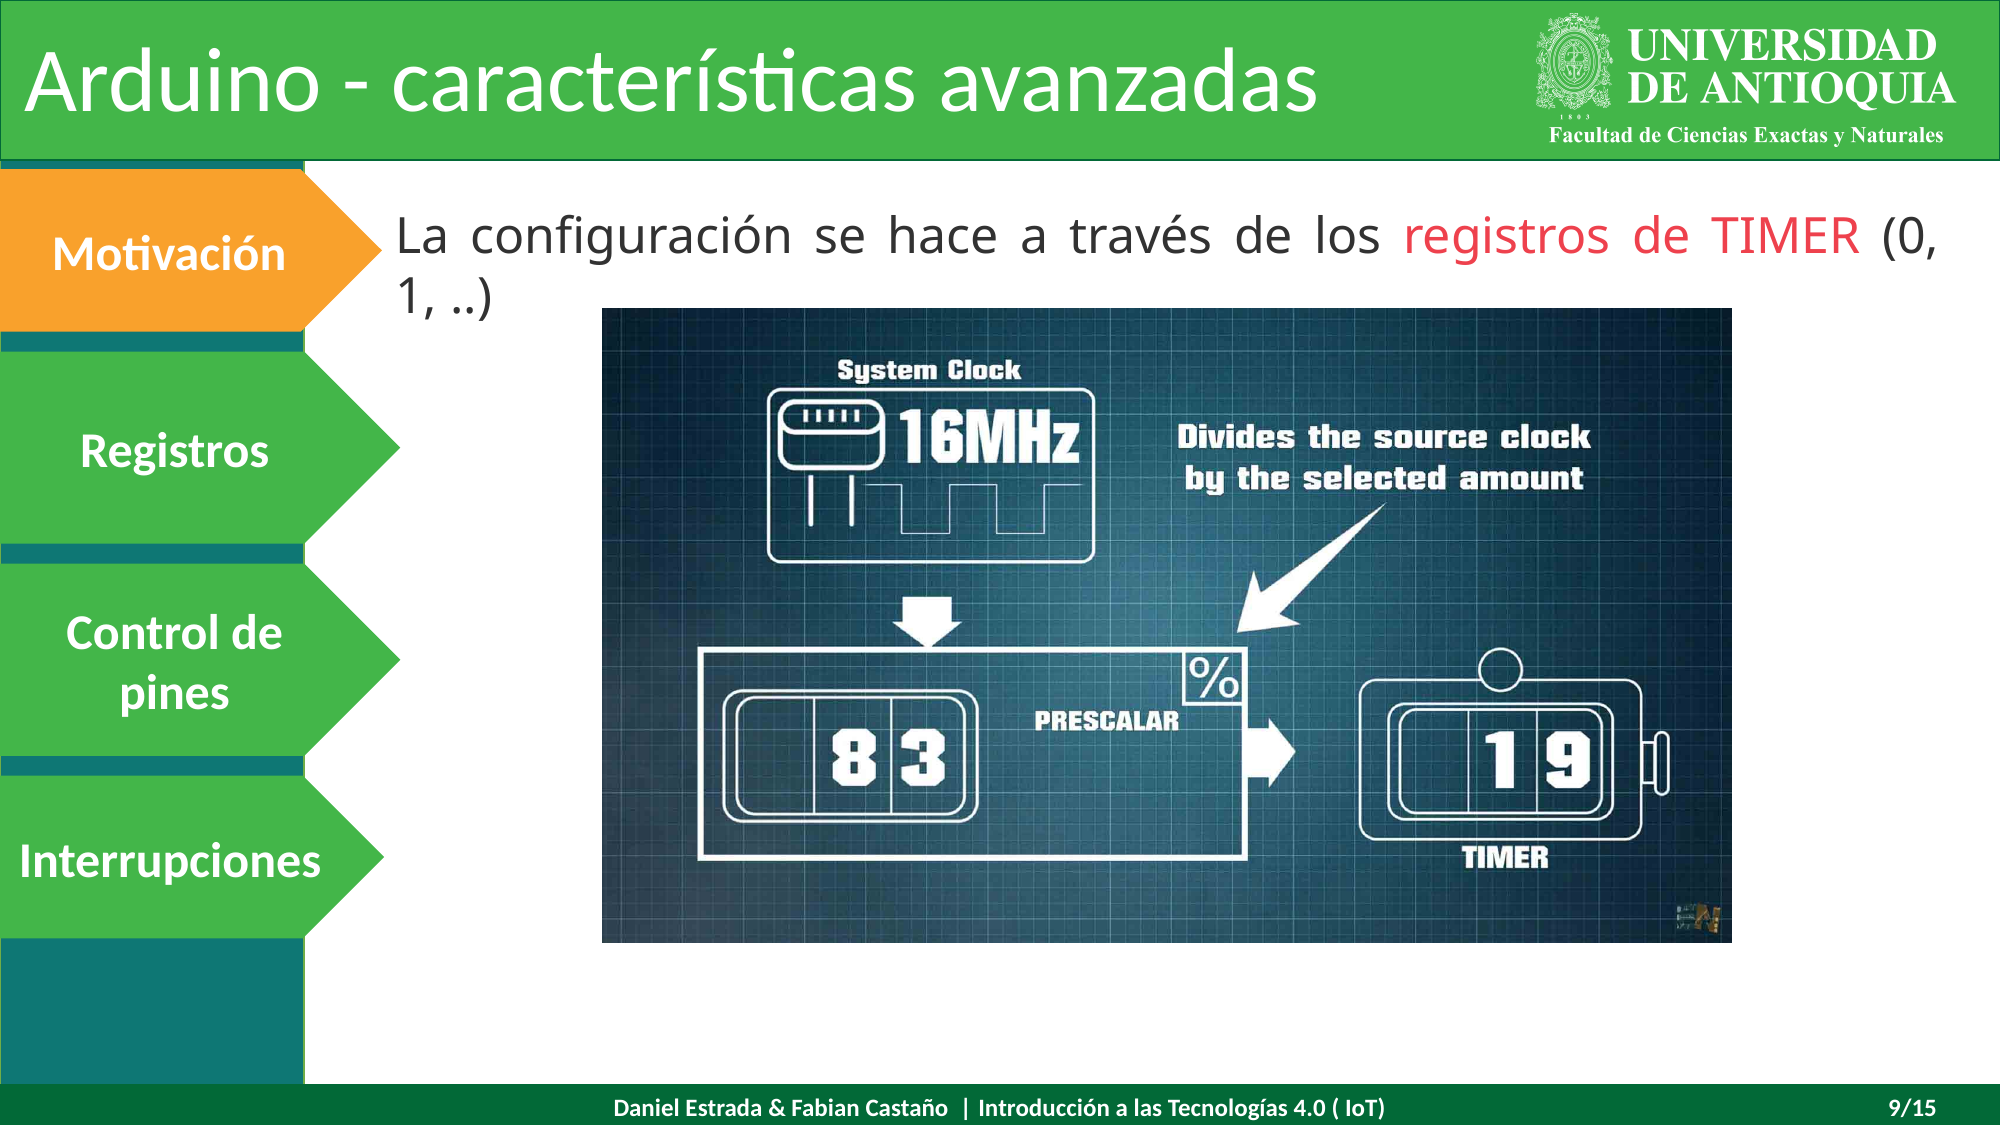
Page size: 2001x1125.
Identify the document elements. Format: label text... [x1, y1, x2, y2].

text_box [0, 0, 2000, 161]
text_box [0, 938, 305, 1083]
text_box Arduino - características avanzadas [9, 12, 1358, 138]
text_box Control de pines [0, 563, 401, 756]
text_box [0, 1083, 2000, 1125]
text_box La configuración se hace a través de los registros de TIMER (0, 1, ..) [380, 196, 1954, 332]
text_box Interrupciones [0, 775, 385, 939]
picture [602, 308, 1732, 944]
text_box [0, 161, 305, 172]
text_box Motivación [0, 169, 380, 332]
text_box Registros [0, 351, 401, 544]
picture [1533, 11, 1959, 149]
text_box [0, 756, 305, 776]
text_box [0, 329, 305, 351]
text_box [0, 544, 305, 563]
